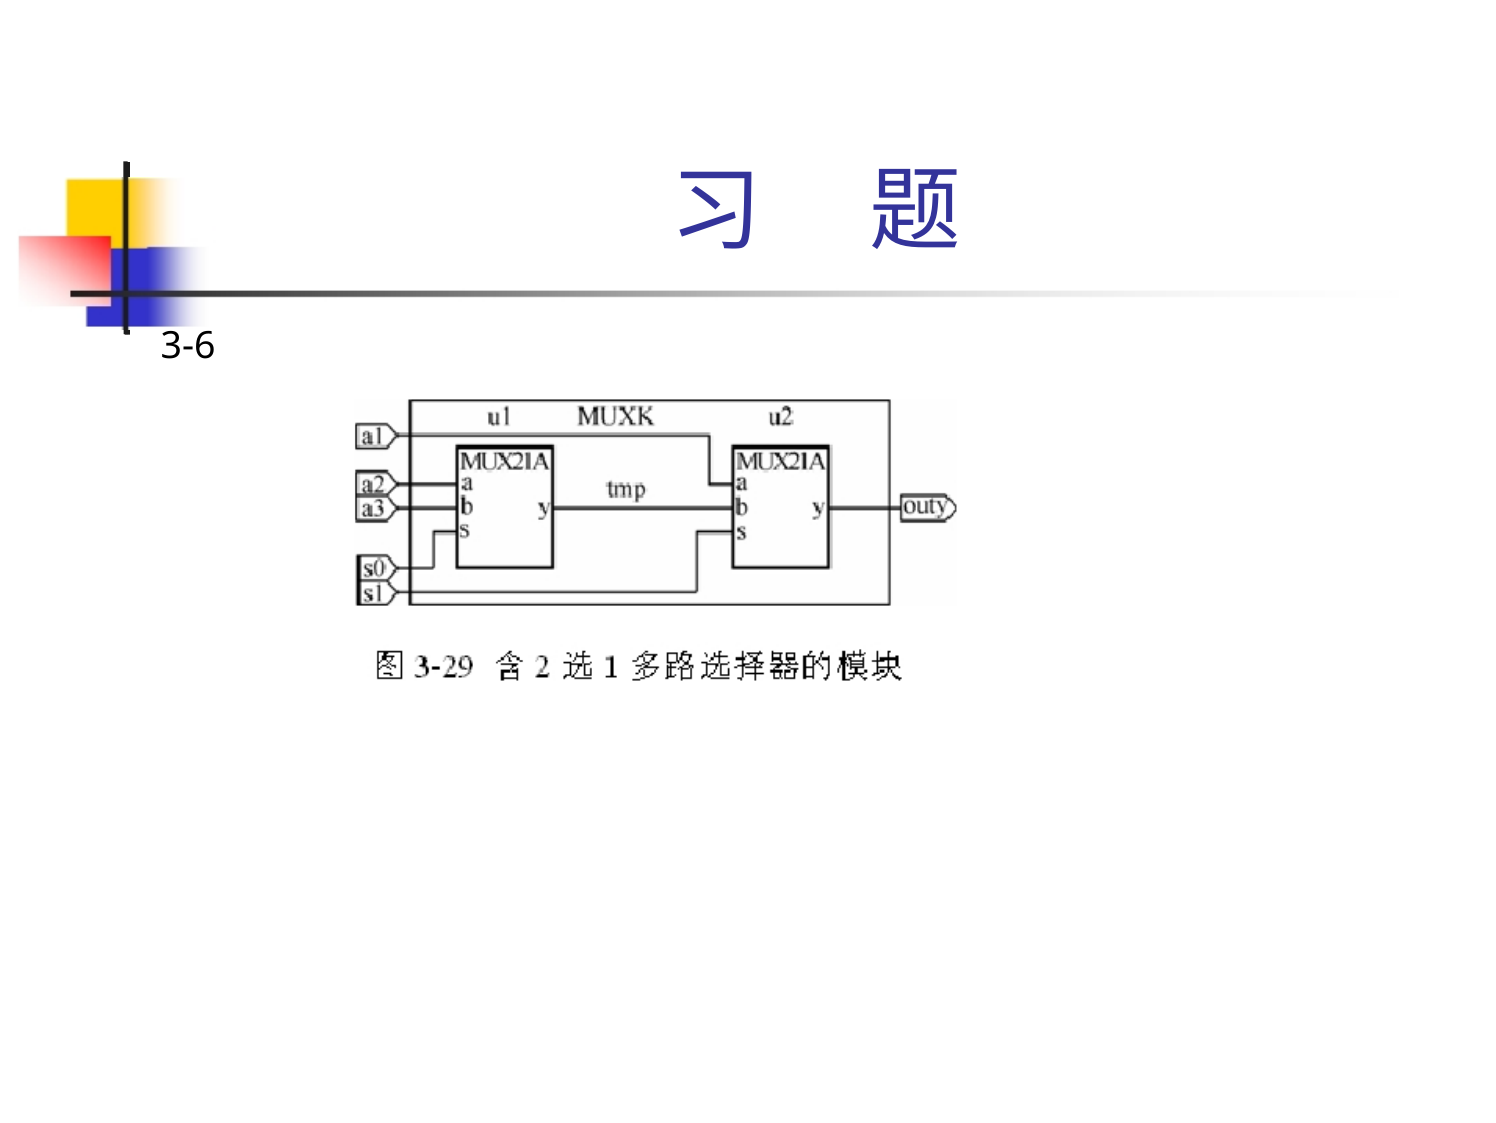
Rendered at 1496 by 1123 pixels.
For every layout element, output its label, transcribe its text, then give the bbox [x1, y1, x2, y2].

text_box 3-6 [160, 330, 216, 366]
picture [16, 177, 1423, 330]
text_box 习 [670, 168, 762, 177]
text_box 题 [869, 168, 961, 177]
picture [343, 381, 963, 698]
